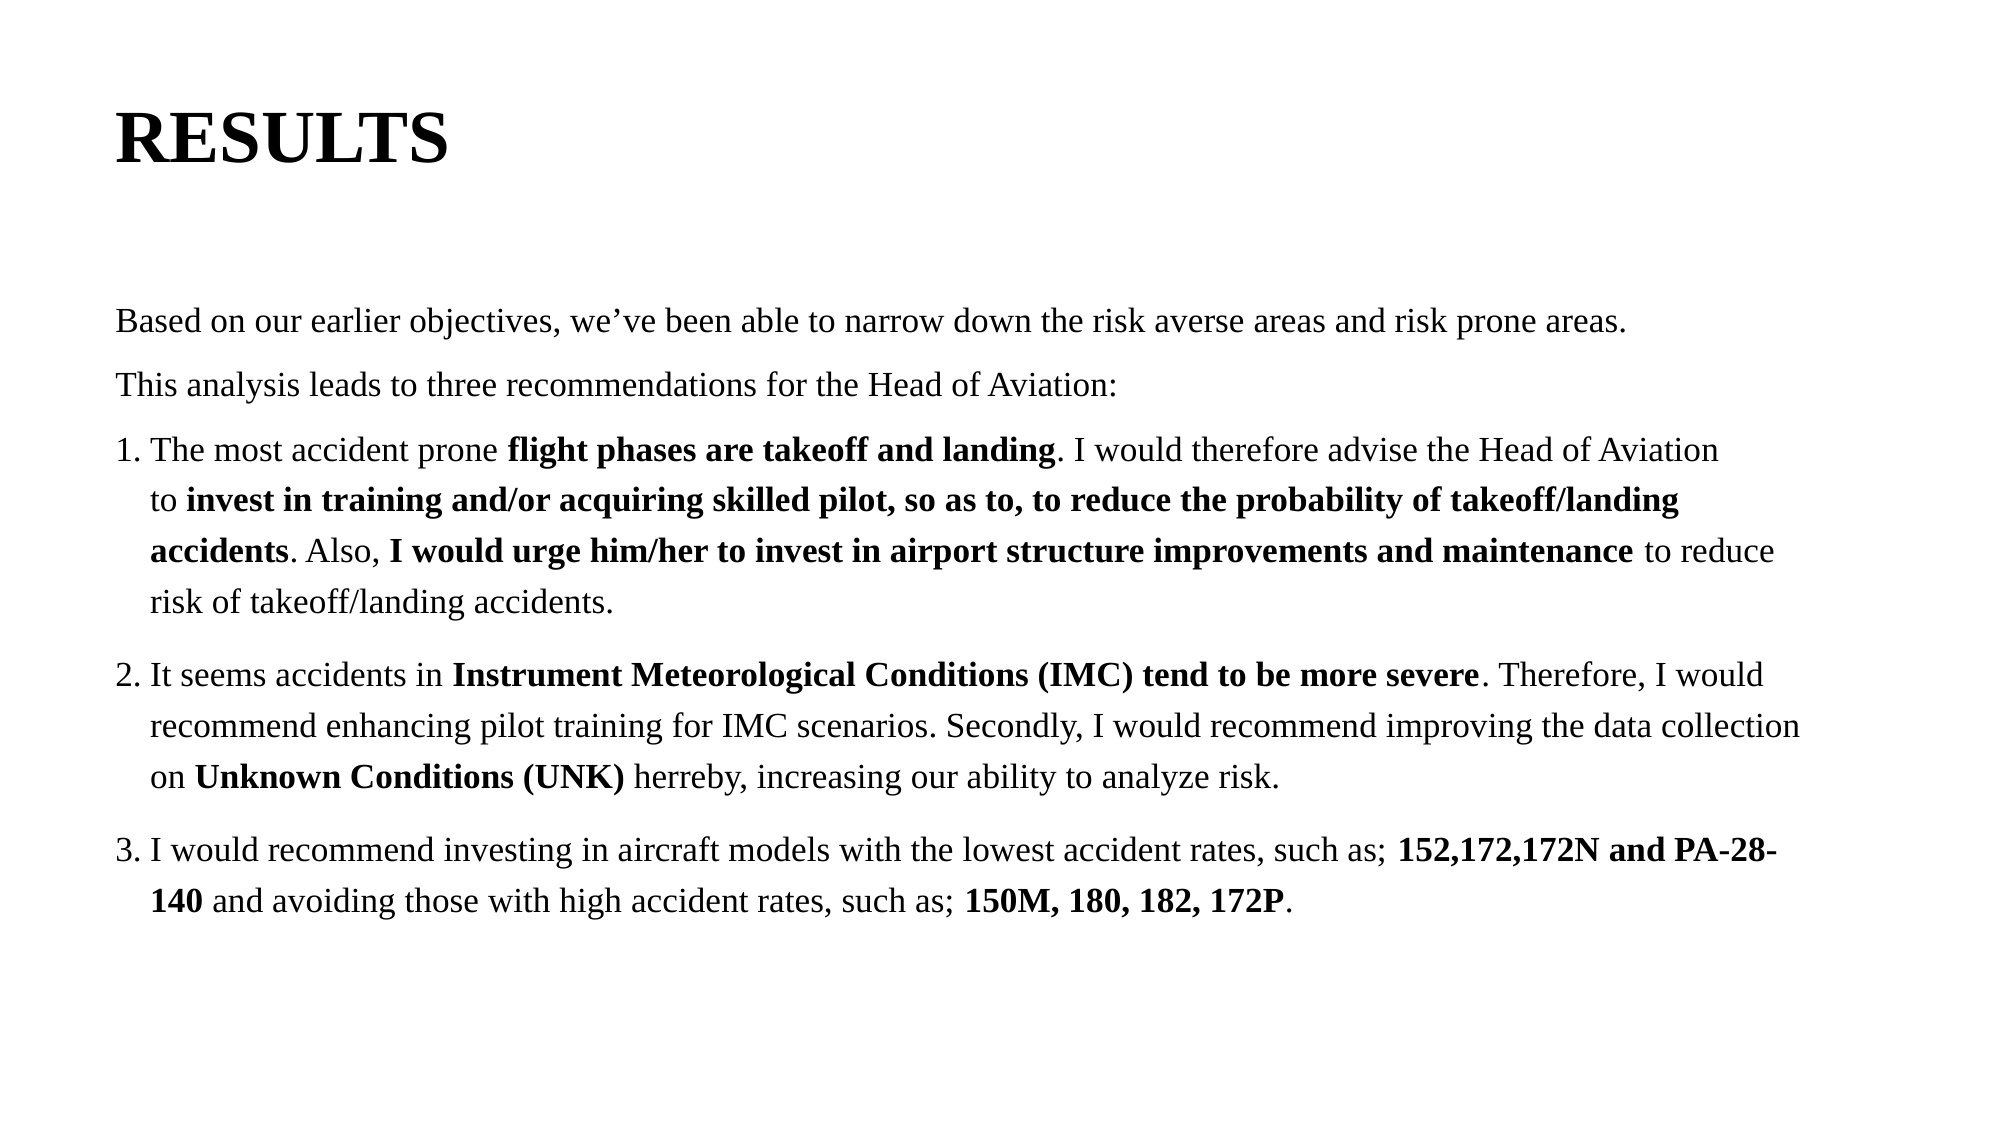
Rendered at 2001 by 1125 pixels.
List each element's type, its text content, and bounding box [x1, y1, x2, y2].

title RESULTS [100, 90, 1849, 276]
list Based on our earlier objectives, we’ve been able to narrow down the risk averse areas and risk prone areas. This analysis leads to three recommendations for the Head of Aviation: The most accident prone flight phases are takeoff and landing. I would therefore advise the Head of Aviation to invest in training and/or acquiring skilled pilot, so as to, to reduce the probability of takeoff/landing accidents. Also, I would urge him/her to invest in airport structure improvements and maintenance to reduce risk of takeoff/landing accidents. It seems accidents in Instrument Meteorological Conditions (IMC) tend to be more severe. Therefore, I would recommend enhancing pilot training for IMC scenarios. Secondly, I would recommend improving the data collection on Unknown Conditions (UNK) herreby, increasing our ability to analyze risk. I would recommend investing in aircraft models with the lowest accident rates, such as; 152,172,172N and PA-28-140 and avoiding those with high accident rates, such as; 150M, 180, 182, 172P. [100, 281, 1849, 1035]
